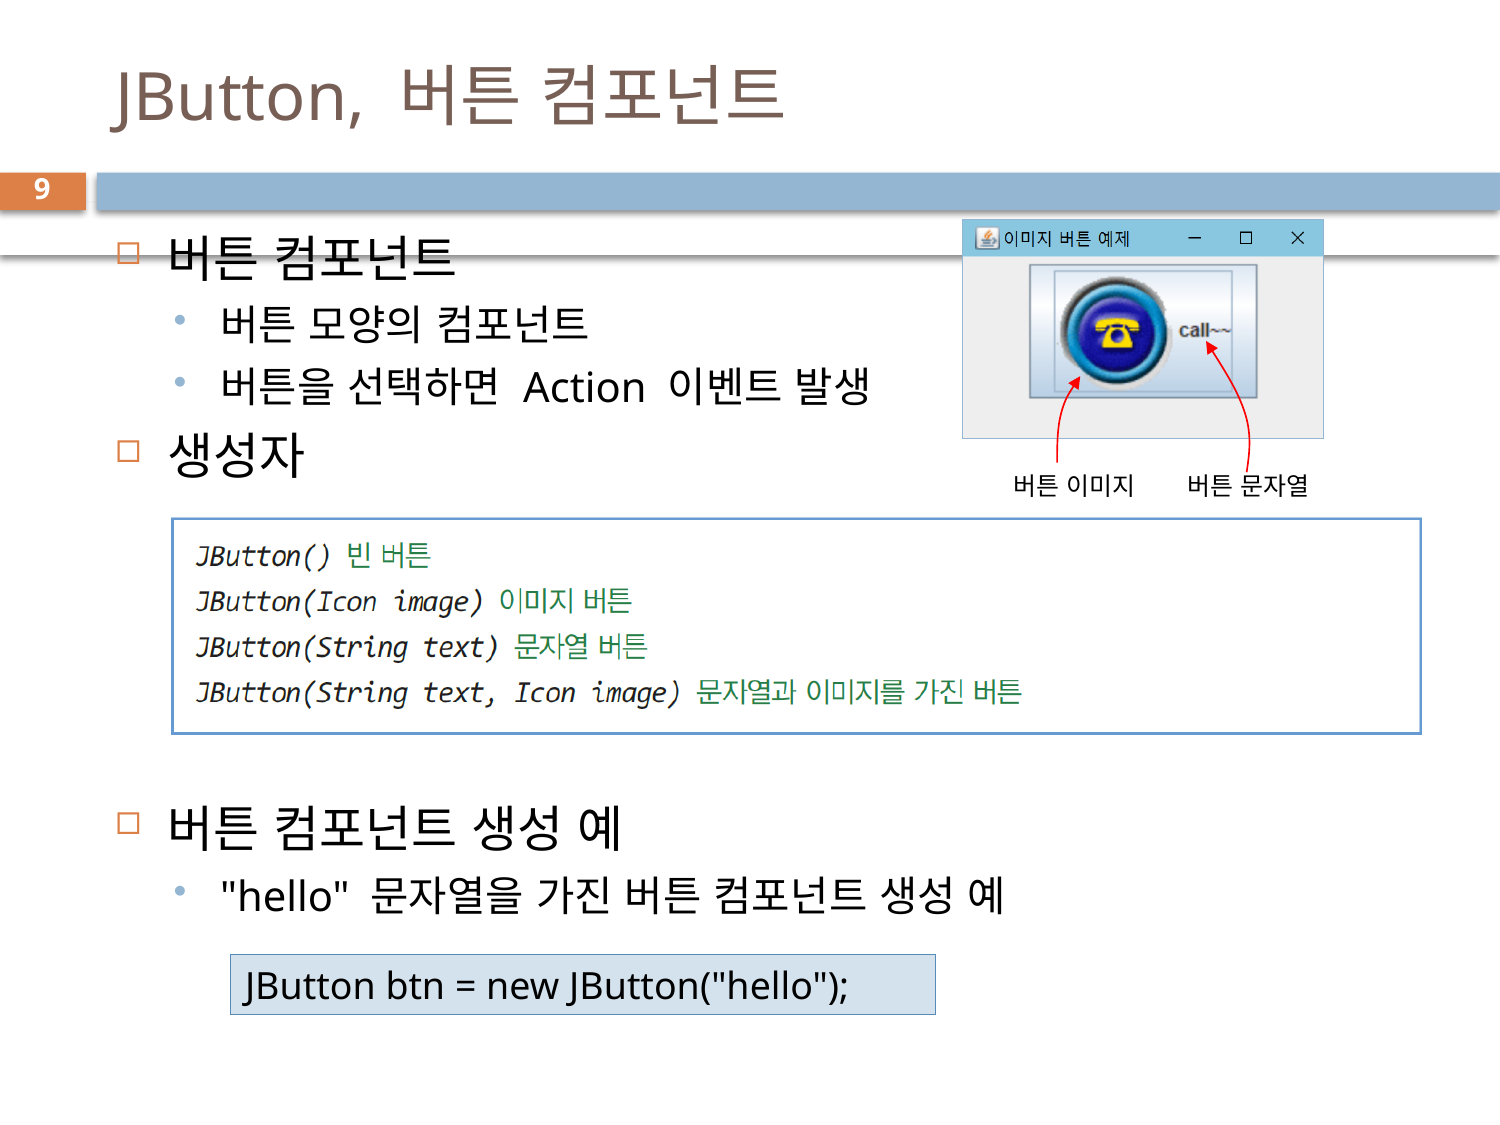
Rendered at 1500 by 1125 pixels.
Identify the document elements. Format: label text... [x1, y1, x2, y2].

title JButton, 버튼 컴포넌트 [100, 37, 1438, 149]
list 버튼 컴포넌트 버튼 모양의 컴포넌트 버튼을 선택하면 Action 이벤트 발생 생성자 버튼 컴포넌트 생성 예 "hello" 문자열을 가진 버튼 컴포넌트 생성 예 [100, 219, 1438, 965]
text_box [962, 219, 1333, 506]
slide_number 9 [0, 170, 87, 211]
text_box JButton btn = new JButton("hello"); [230, 954, 936, 1015]
picture [159, 507, 1429, 752]
